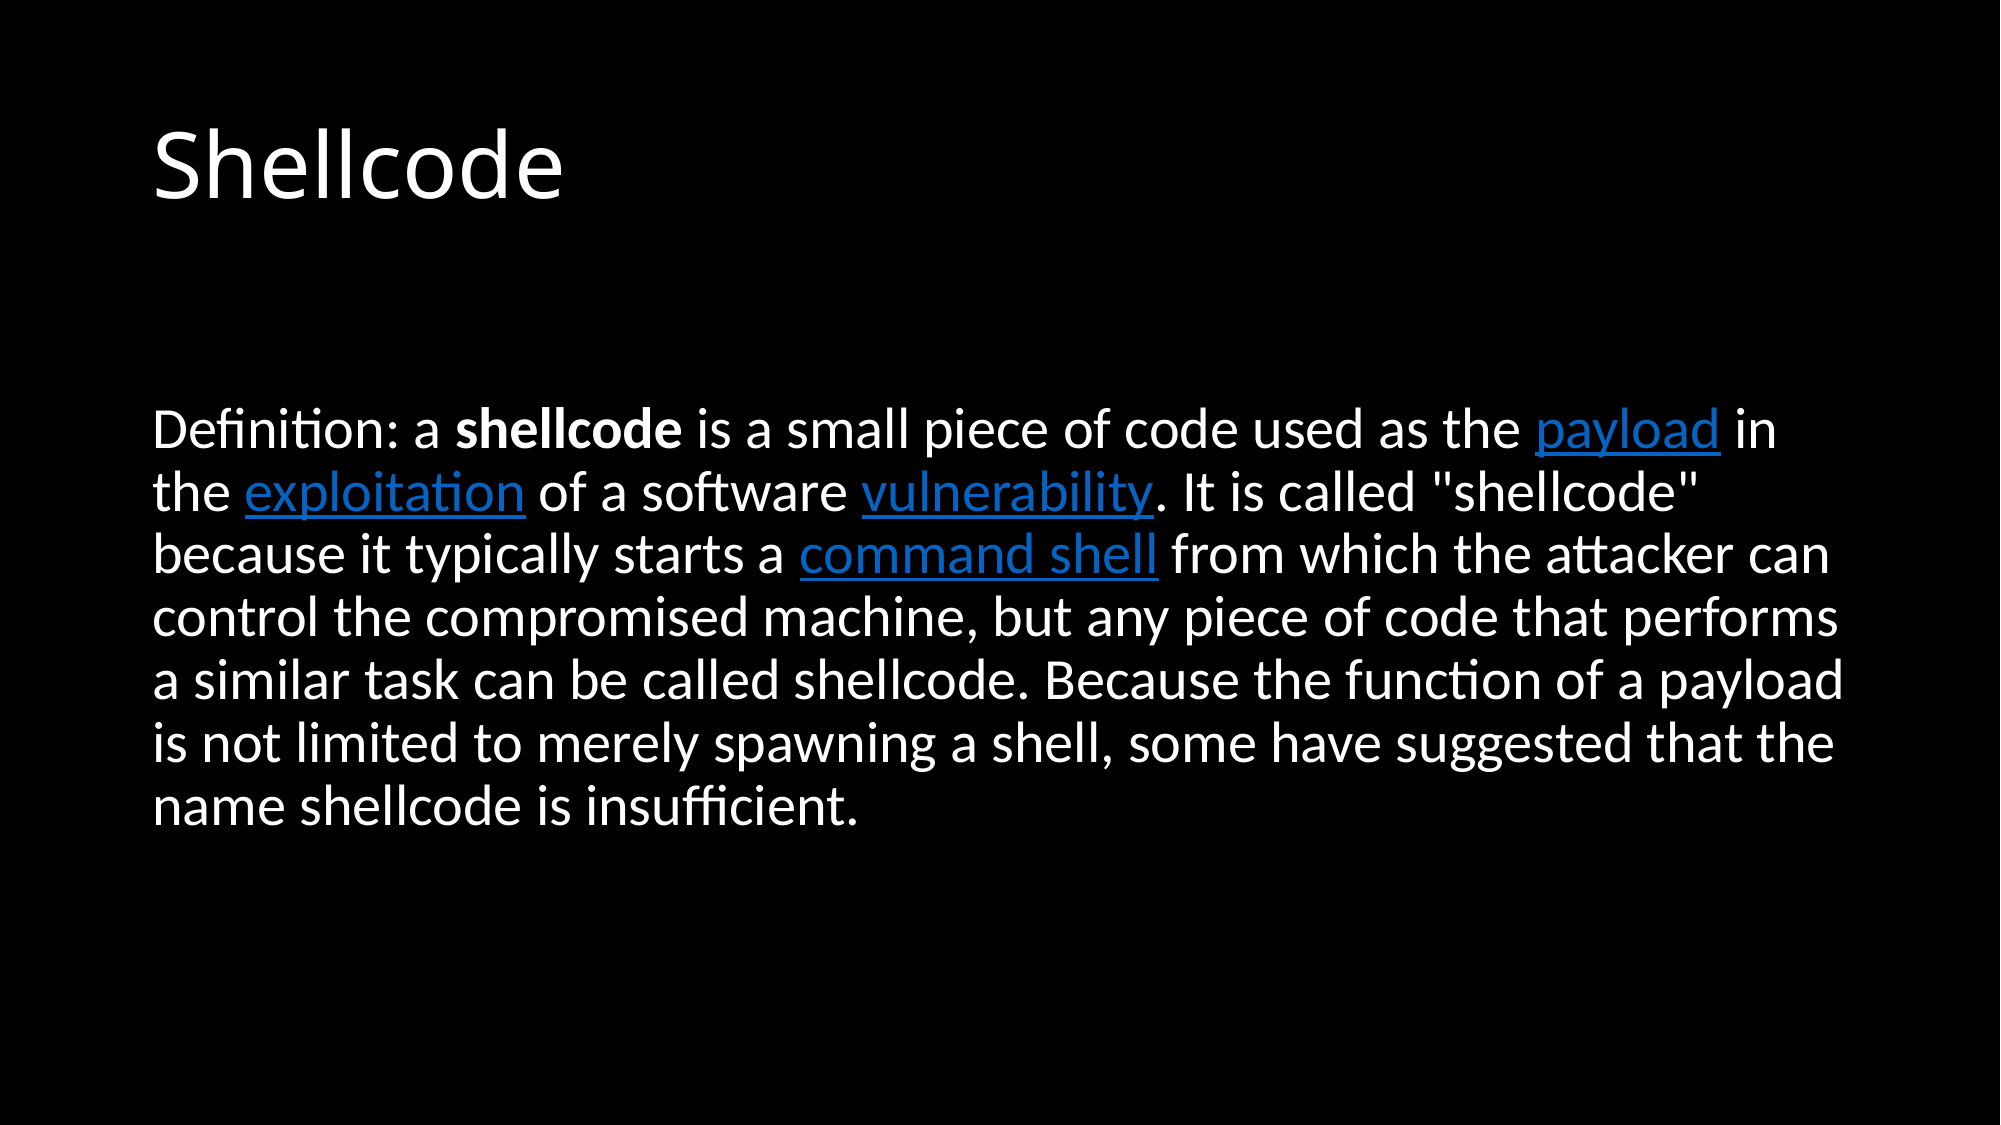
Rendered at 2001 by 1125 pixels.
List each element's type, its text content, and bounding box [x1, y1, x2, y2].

title Shellcode [137, 59, 1863, 278]
list Definition: a shellcode is a small piece of code used as the payload in the exploitation of a software vulnerability. It is called "shellcode" because it typically starts a command shell from which the attacker can control the compromised machine, but any piece of code that performs a similar task can be called shellcode. Because the function of a payload is not limited to merely spawning a shell, some have suggested that the name shellcode is insufficient. [137, 299, 1863, 1014]
